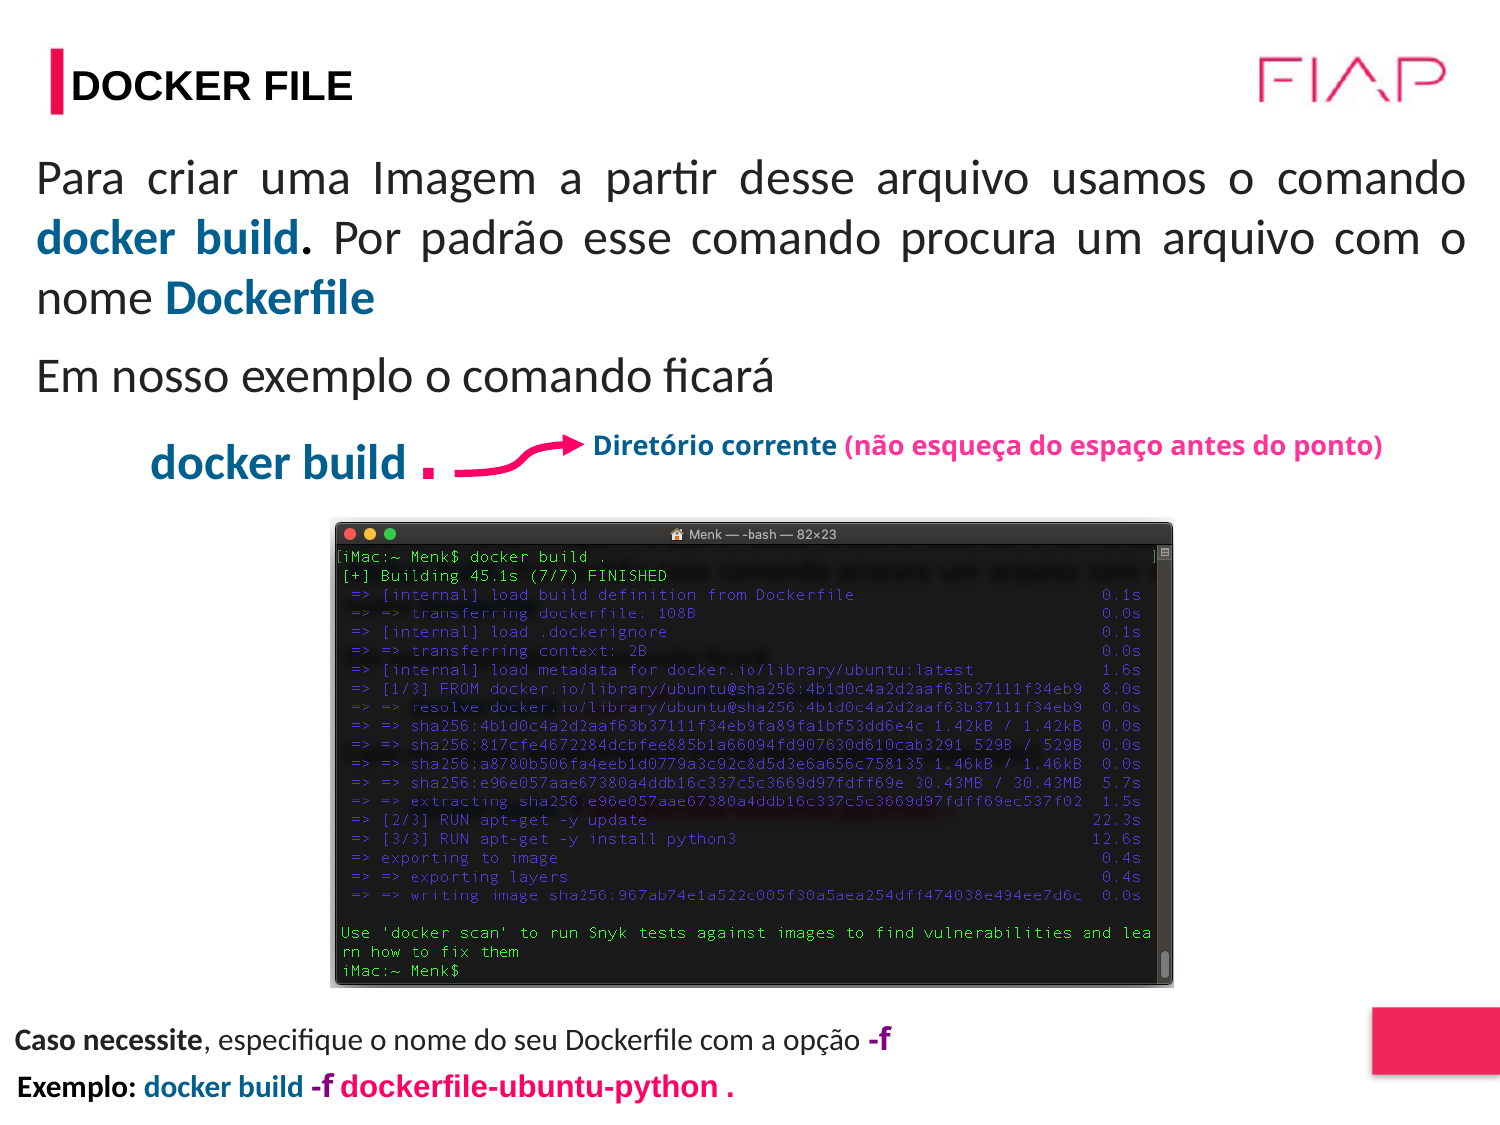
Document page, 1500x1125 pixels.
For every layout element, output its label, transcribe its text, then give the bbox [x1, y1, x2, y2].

text_box Diretório corrente (não esqueça do espaço antes do ponto) [577, 420, 1500, 468]
picture [0, 0, 1499, 1125]
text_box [454, 444, 585, 474]
text_box docker build . [135, 397, 455, 502]
title DOCKER FILE [55, 41, 1401, 127]
text_box Para criar uma Imagem a partir desse arquivo usamos o comando docker build. Por padrão esse comando procura um arquivo com o nome Dockerfile Em nosso exemplo o comando ficará [21, 137, 1483, 410]
text_box Exemplo: docker build -f dockerfile-ubuntu-python . [2, 1064, 833, 1111]
text_box Caso necessite, especifique o nome do seu Dockerfile com a opção -f [0, 1011, 1282, 1064]
